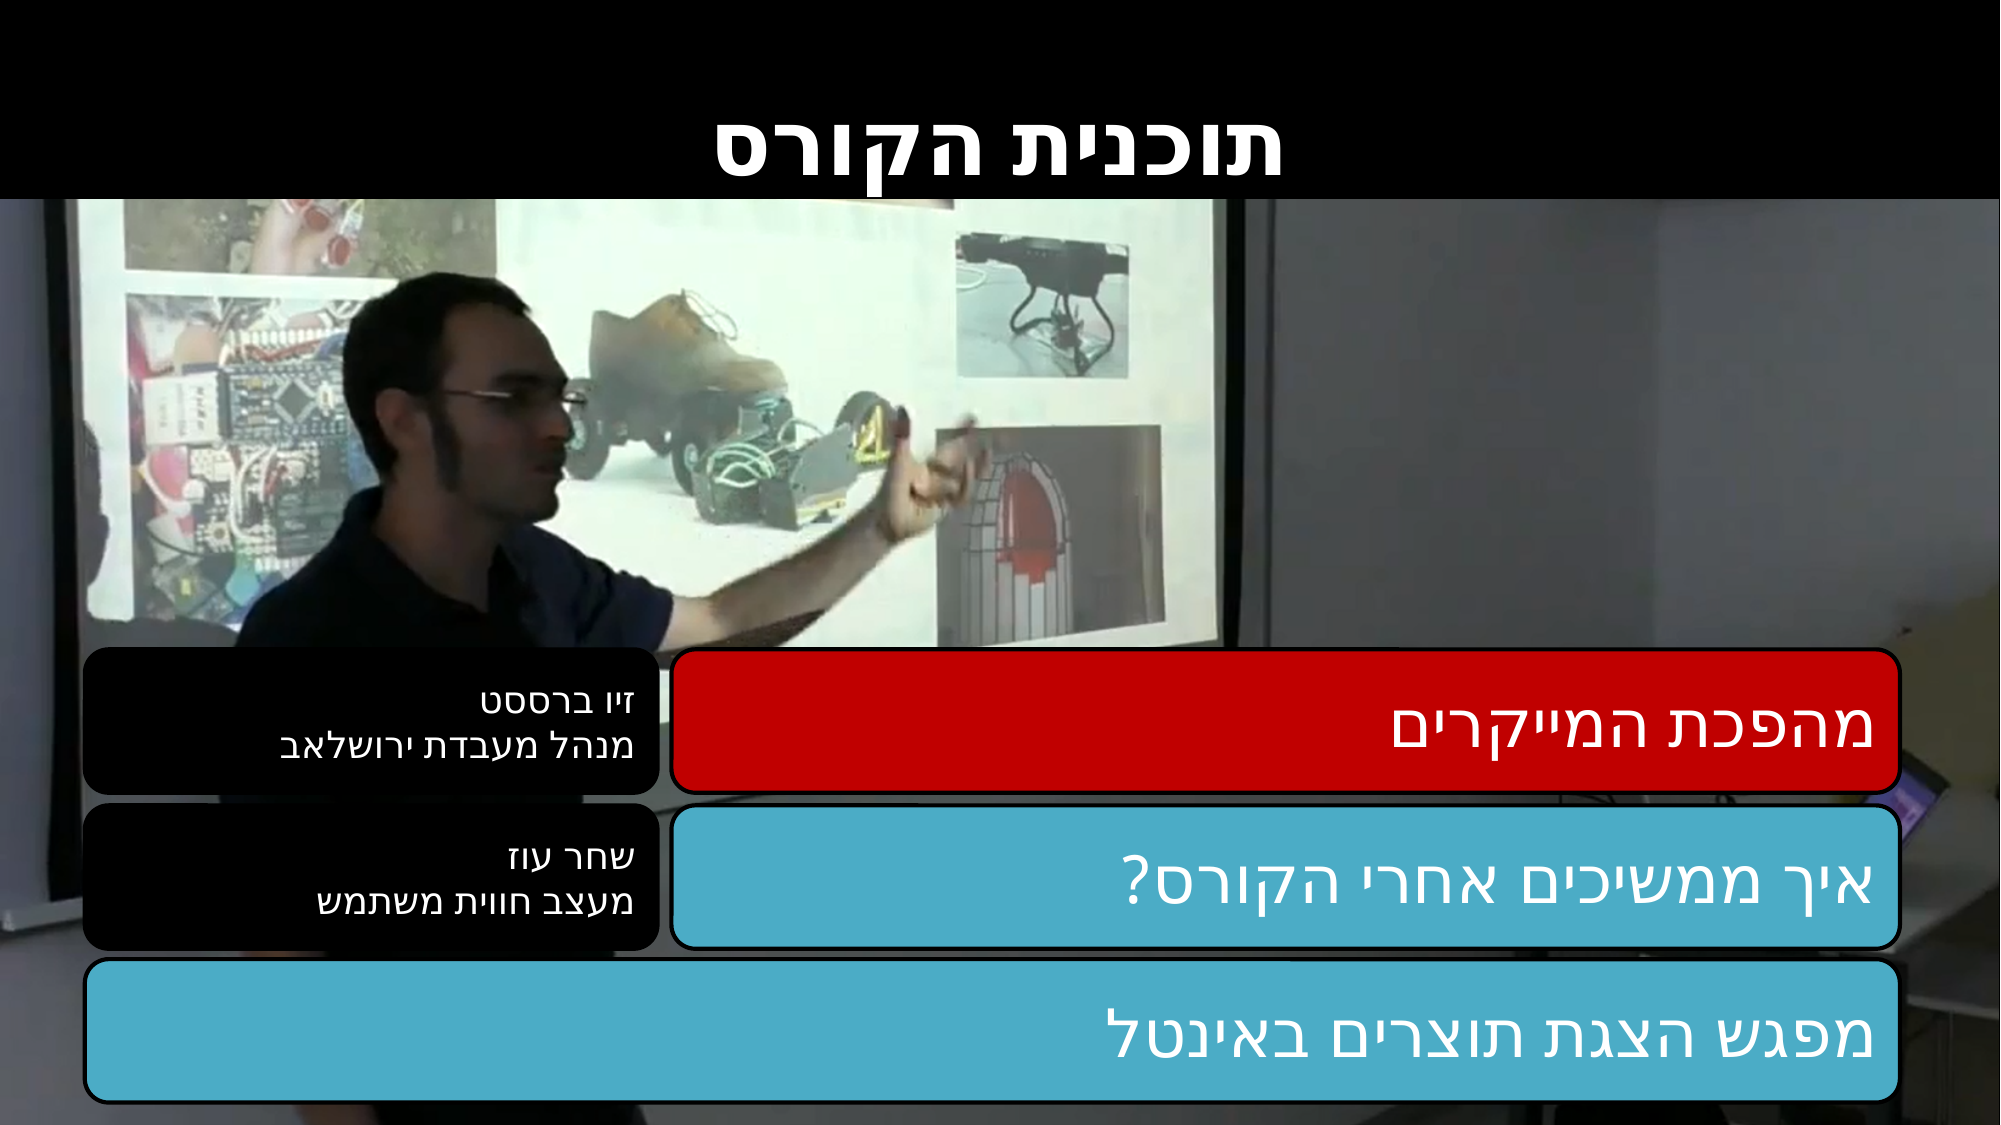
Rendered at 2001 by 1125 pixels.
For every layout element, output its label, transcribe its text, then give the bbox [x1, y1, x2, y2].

title תוכנית הקורס [99, 45, 1900, 196]
picture [0, 199, 2000, 1125]
